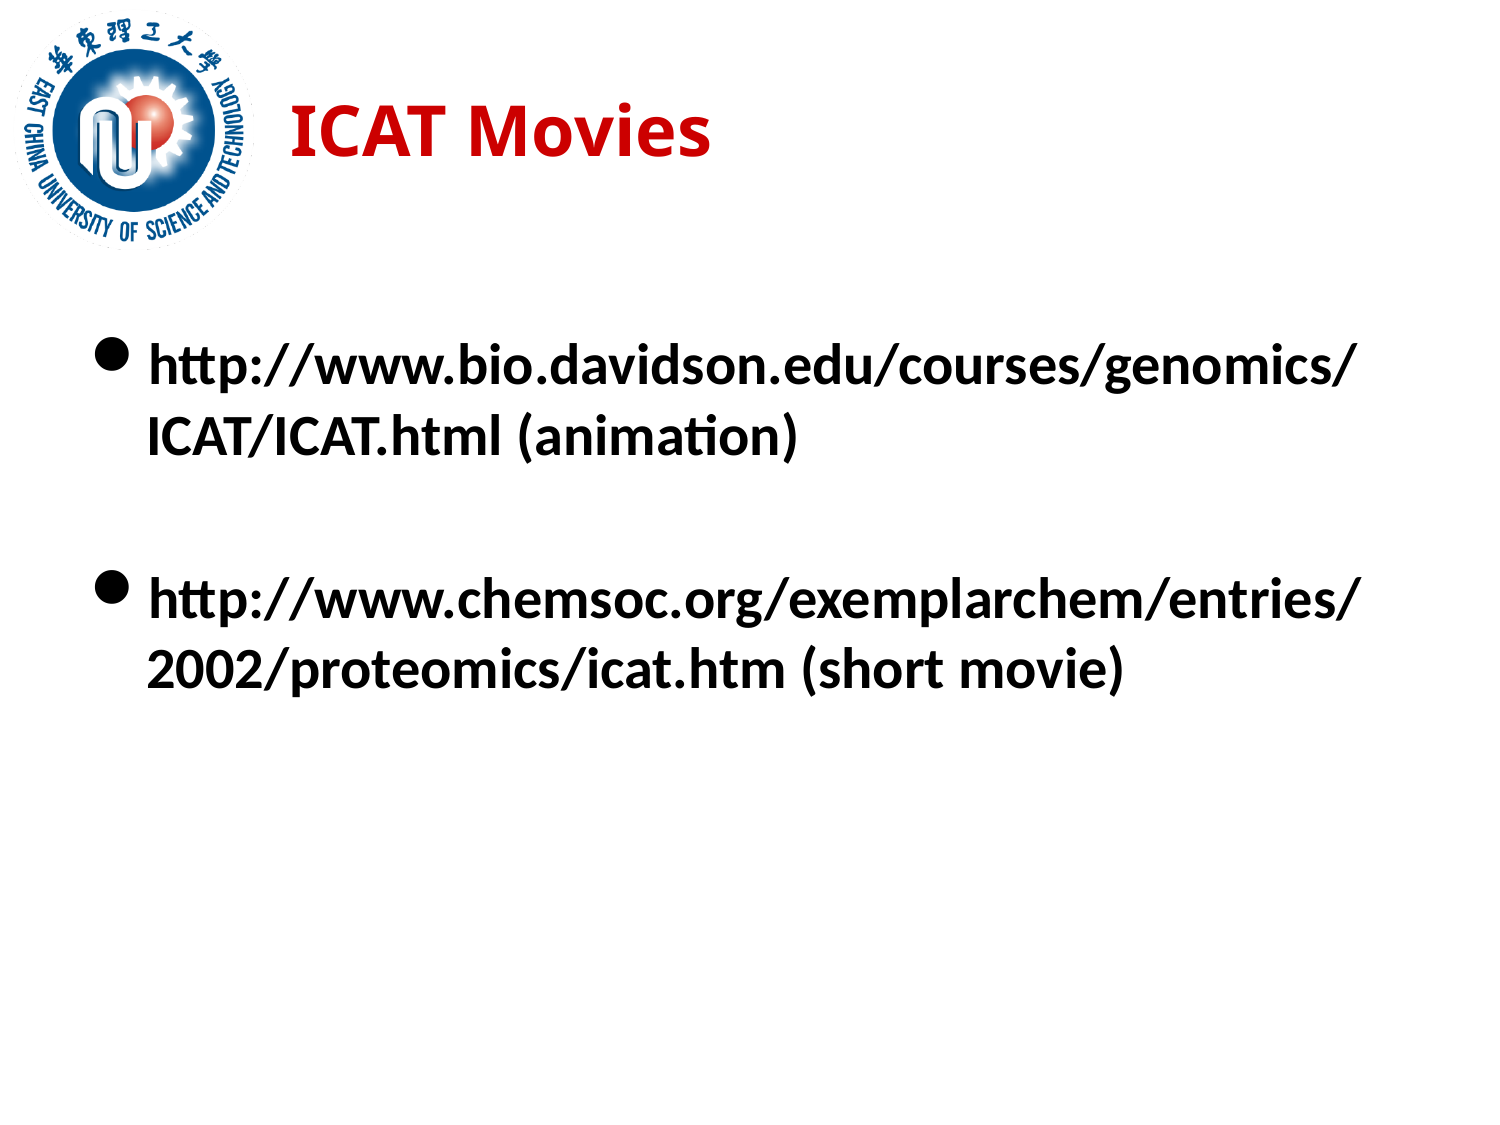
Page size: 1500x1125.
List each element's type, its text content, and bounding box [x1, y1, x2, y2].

title ICAT Movies [275, 78, 1400, 179]
list http://www.bio.davidson.edu/courses/genomics/ICAT/ICAT.html (animation) http://www.chemsoc.org/exemplarchem/entries/2002/proteomics/icat.htm (short movie) [75, 237, 1425, 975]
picture [13, 9, 254, 250]
